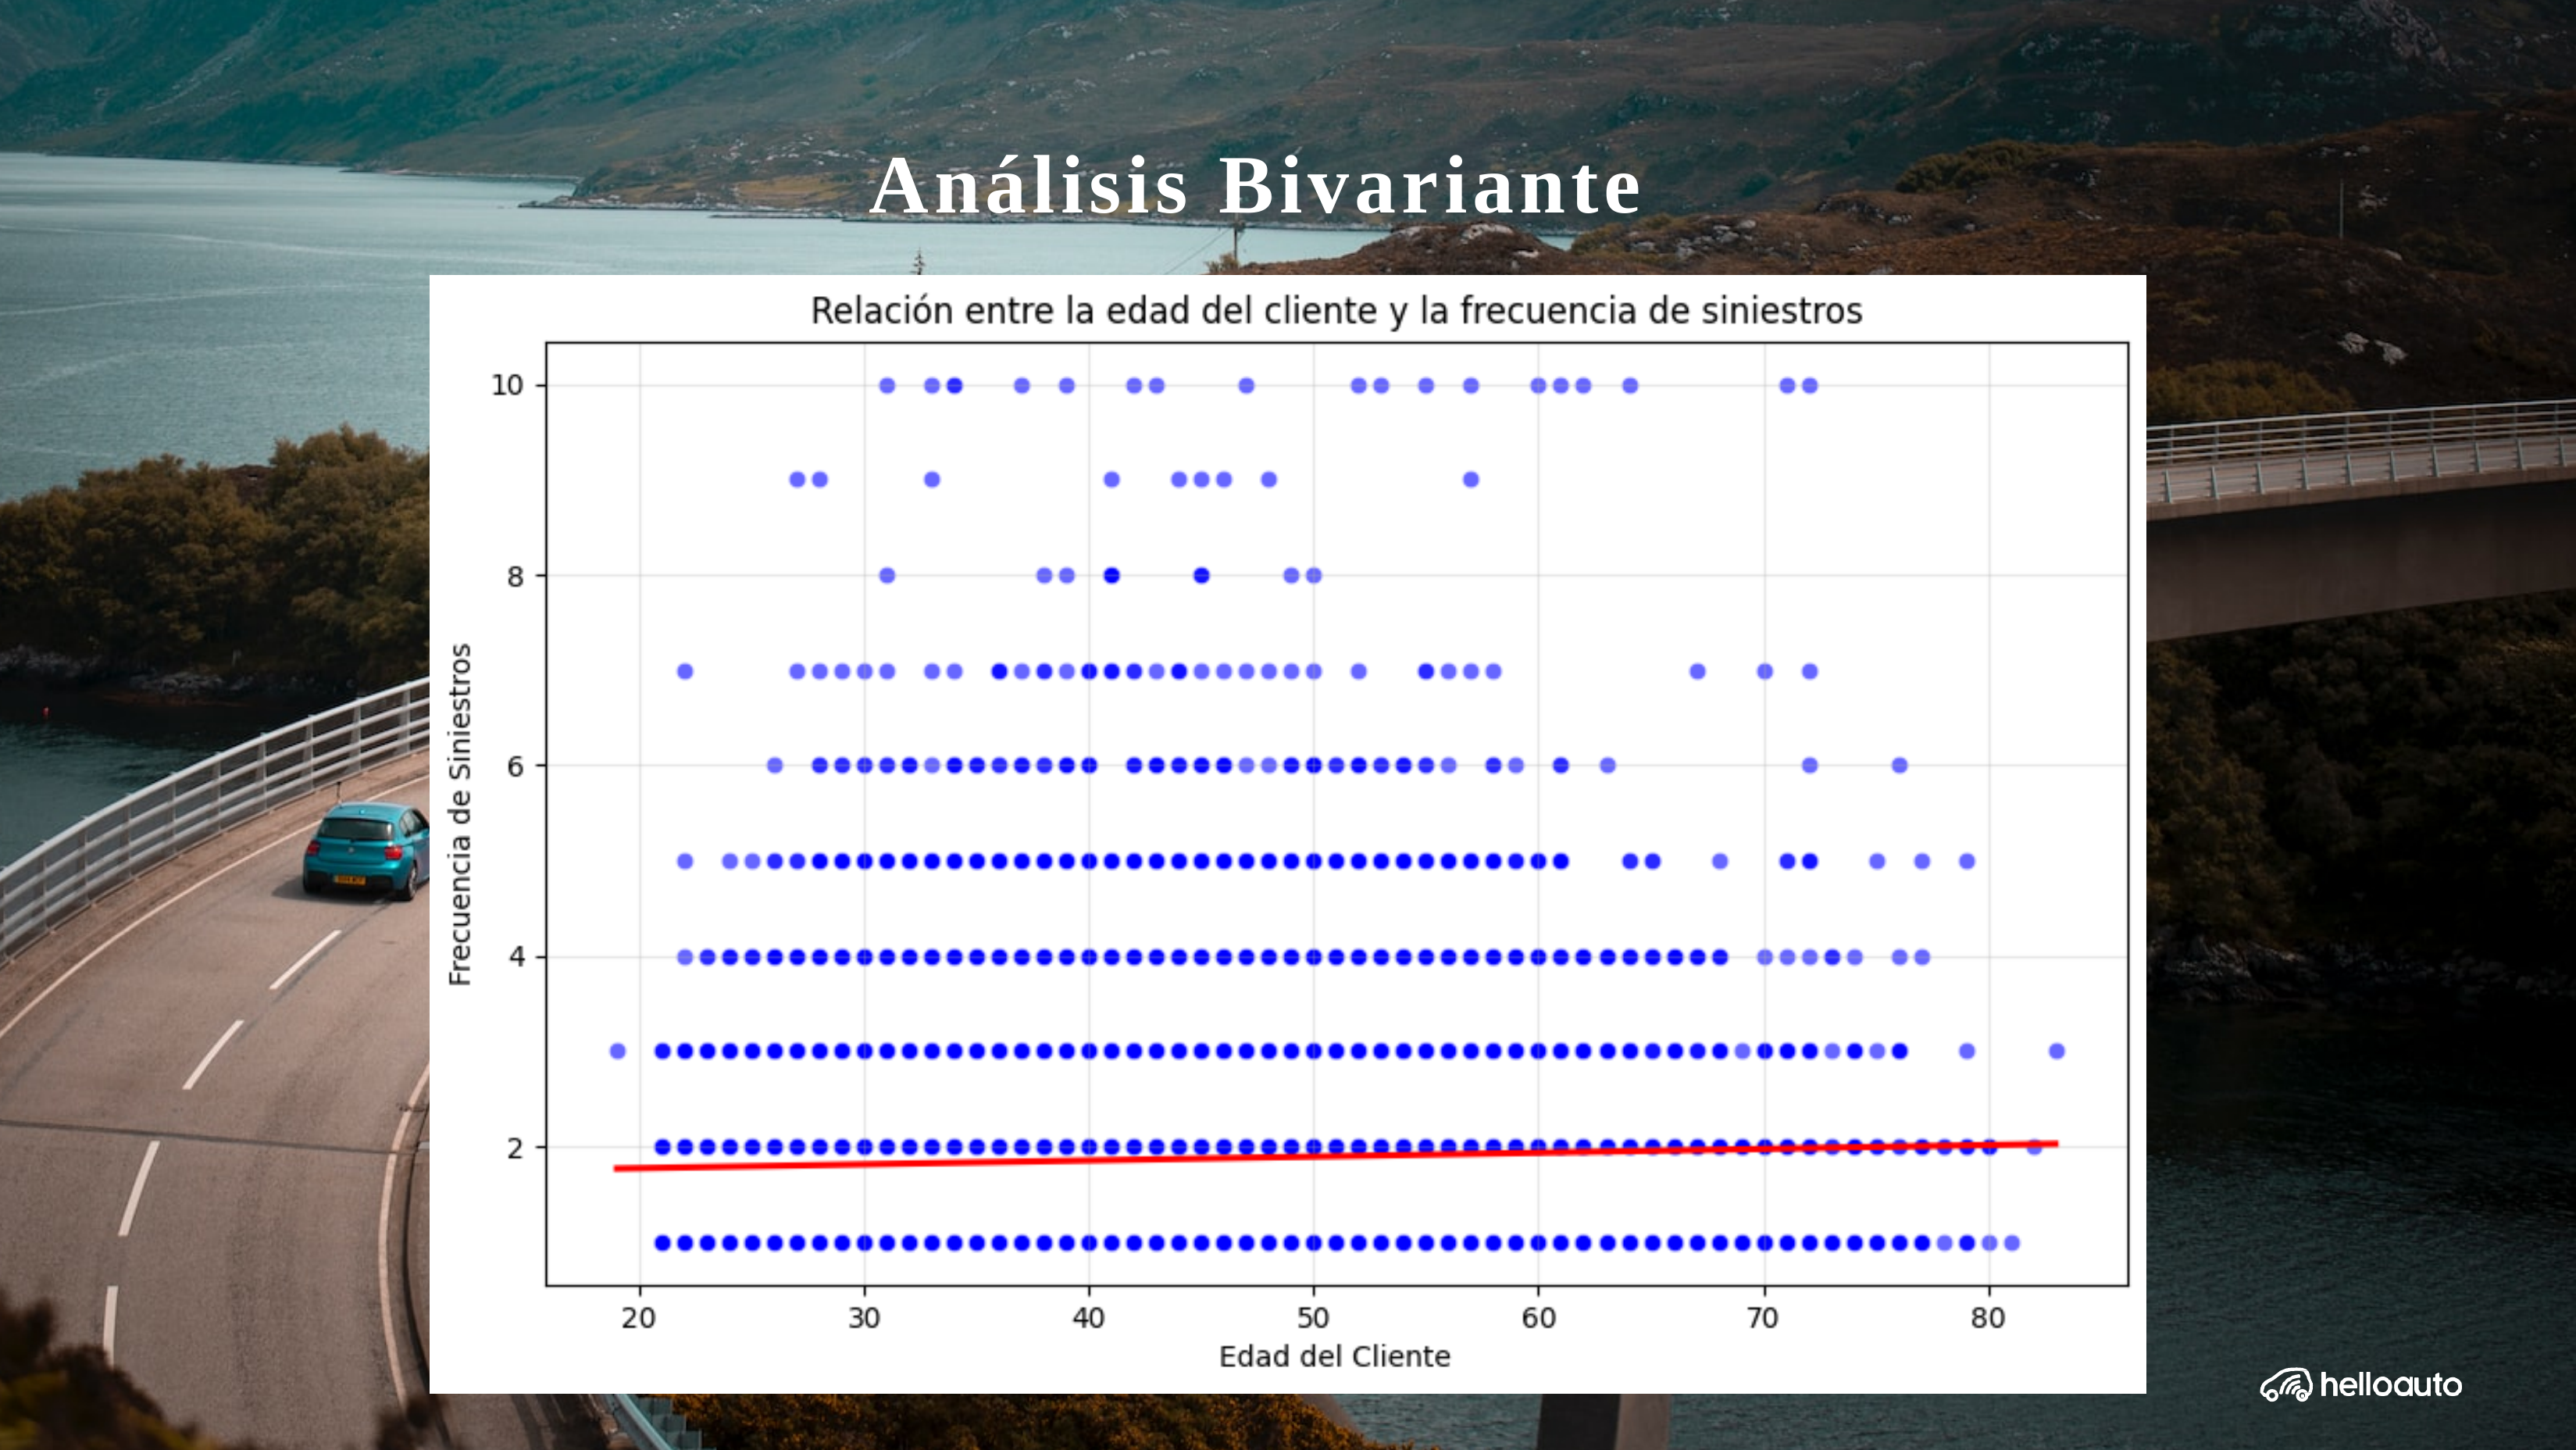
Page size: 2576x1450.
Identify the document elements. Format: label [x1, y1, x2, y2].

text_box [2260, 1367, 2314, 1402]
text_box [2372, 1372, 2462, 1396]
picture [0, 0, 2576, 1450]
